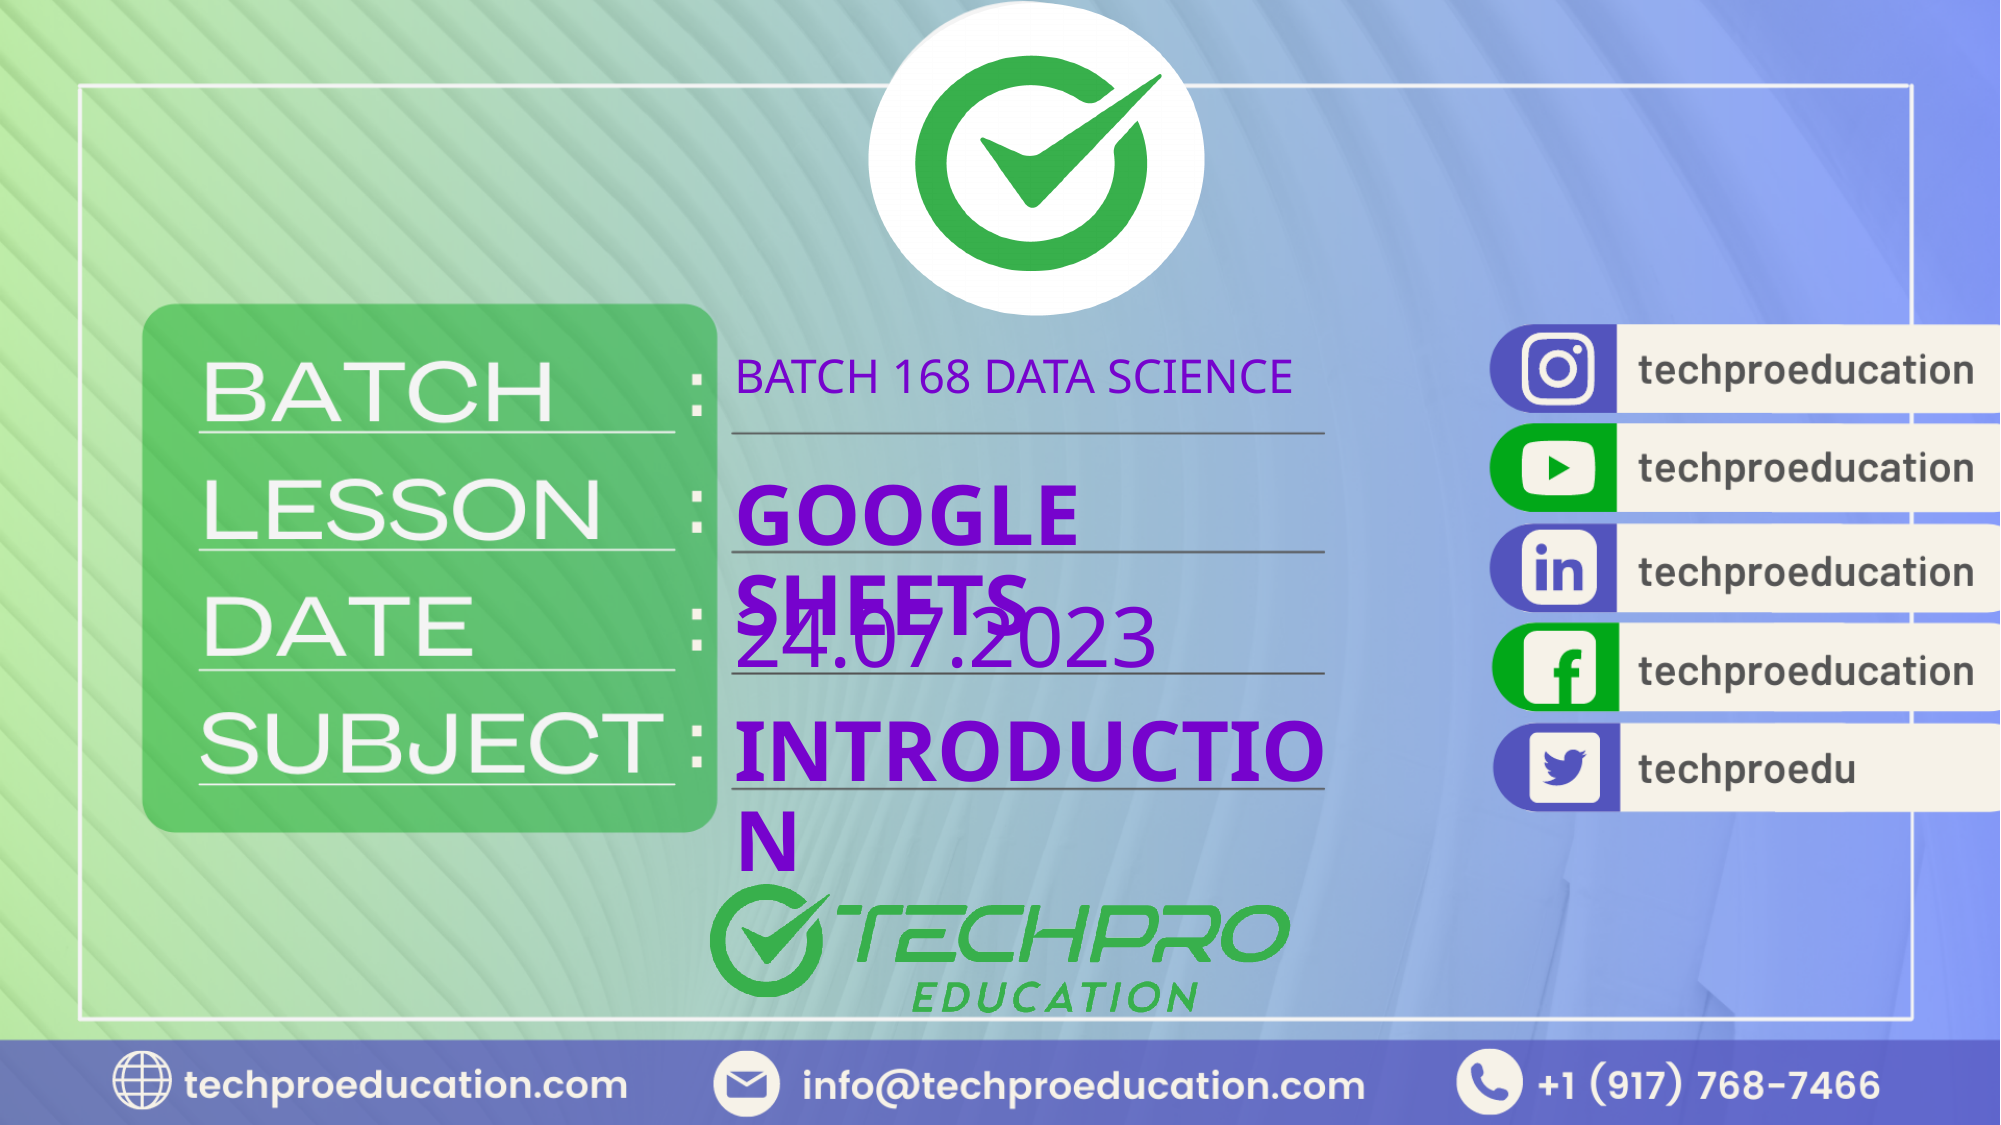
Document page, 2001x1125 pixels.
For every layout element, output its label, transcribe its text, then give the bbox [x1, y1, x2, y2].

list GOOGLE SHEETS [719, 466, 1353, 575]
list BATCH 168 DATA SCIENCE [719, 346, 1353, 455]
list 24.07.2023 [719, 587, 1353, 696]
picture [0, 0, 2000, 1125]
list INTRODUCTION [719, 701, 1353, 810]
